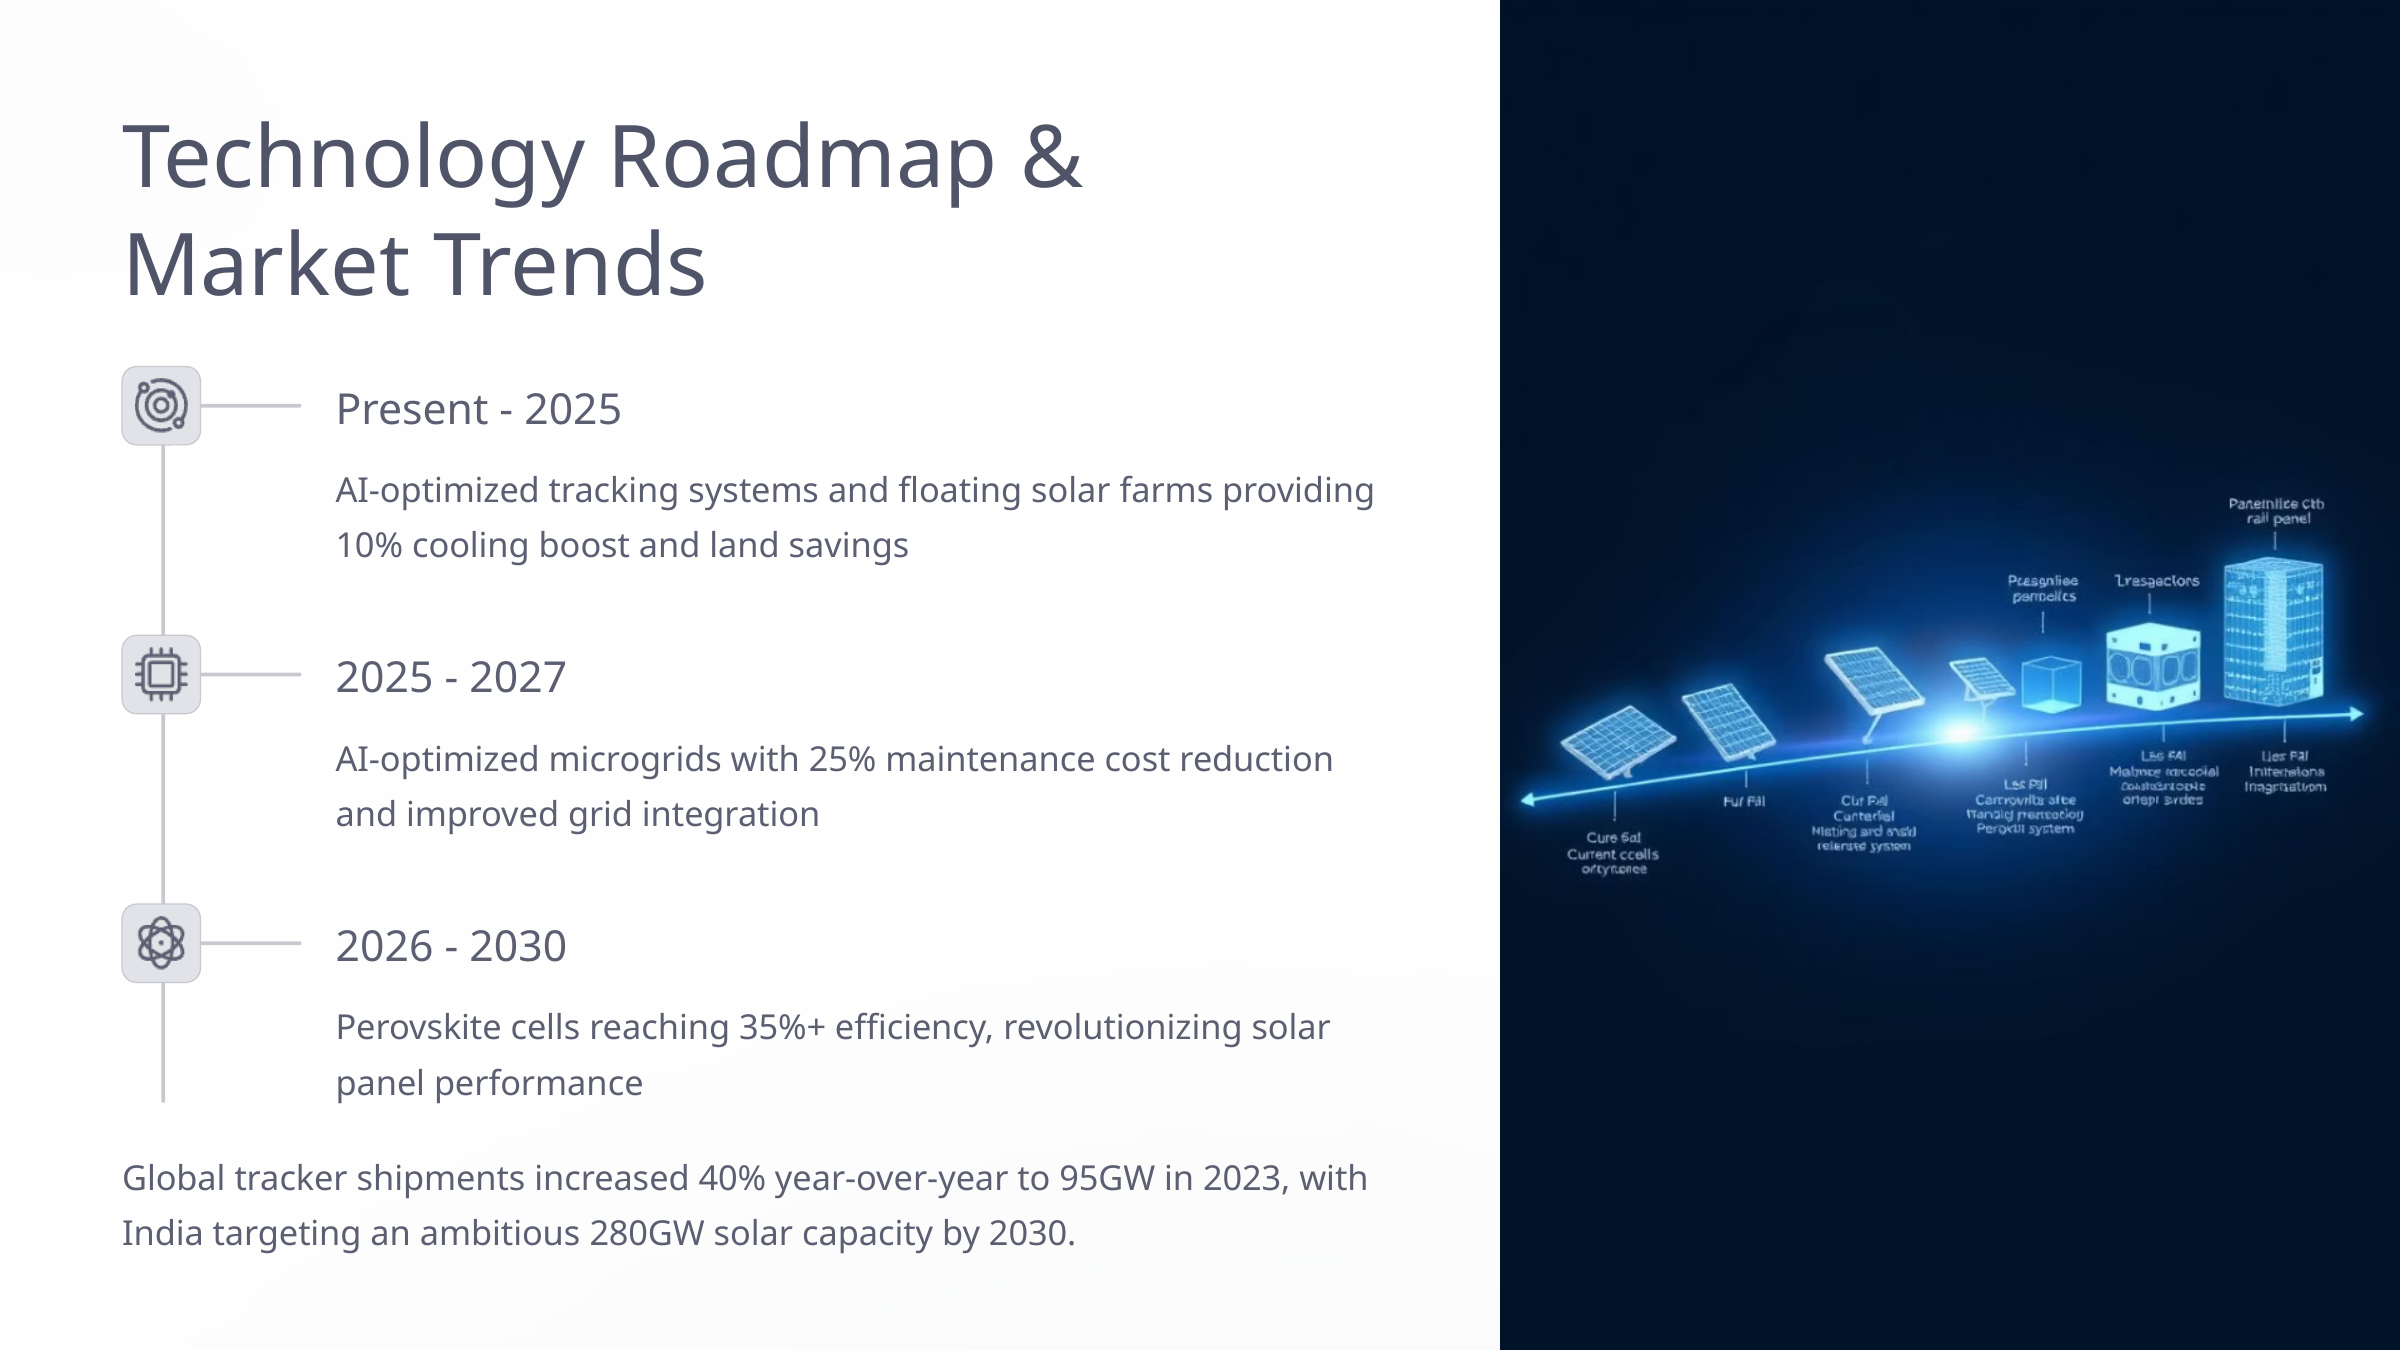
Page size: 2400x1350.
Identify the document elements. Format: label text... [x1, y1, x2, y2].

text_box [122, 904, 201, 983]
picture [135, 372, 188, 439]
text_box AI-optimized microgrids with 25% maintenance cost reduction and improved grid integration [335, 722, 1378, 835]
text_box [201, 672, 302, 677]
text_box [201, 403, 302, 408]
text_box [161, 983, 166, 1103]
text_box [201, 941, 302, 946]
picture [135, 910, 188, 976]
picture [1499, 0, 2400, 1350]
text_box Present - 2025 [335, 378, 772, 433]
picture [135, 641, 188, 708]
text_box Technology Roadmap & Market Trends [122, 96, 1378, 315]
text_box Global tracker shipments increased 40% year-over-year to 95GW in 2023, with India targeting an ambitious 280GW solar capacity by 2030. [122, 1142, 1378, 1254]
text_box 2026 - 2030 [335, 916, 772, 971]
text_box [122, 366, 201, 445]
text_box [122, 635, 201, 714]
text_box 2025 - 2027 [335, 647, 772, 702]
text_box AI-optimized tracking systems and floating solar farms providing 10% cooling boost and land savings [335, 453, 1378, 566]
text_box [161, 445, 166, 635]
text_box Perovskite cells reaching 35%+ efficiency, revolutionizing solar panel performance [335, 991, 1378, 1103]
text_box [161, 714, 166, 904]
